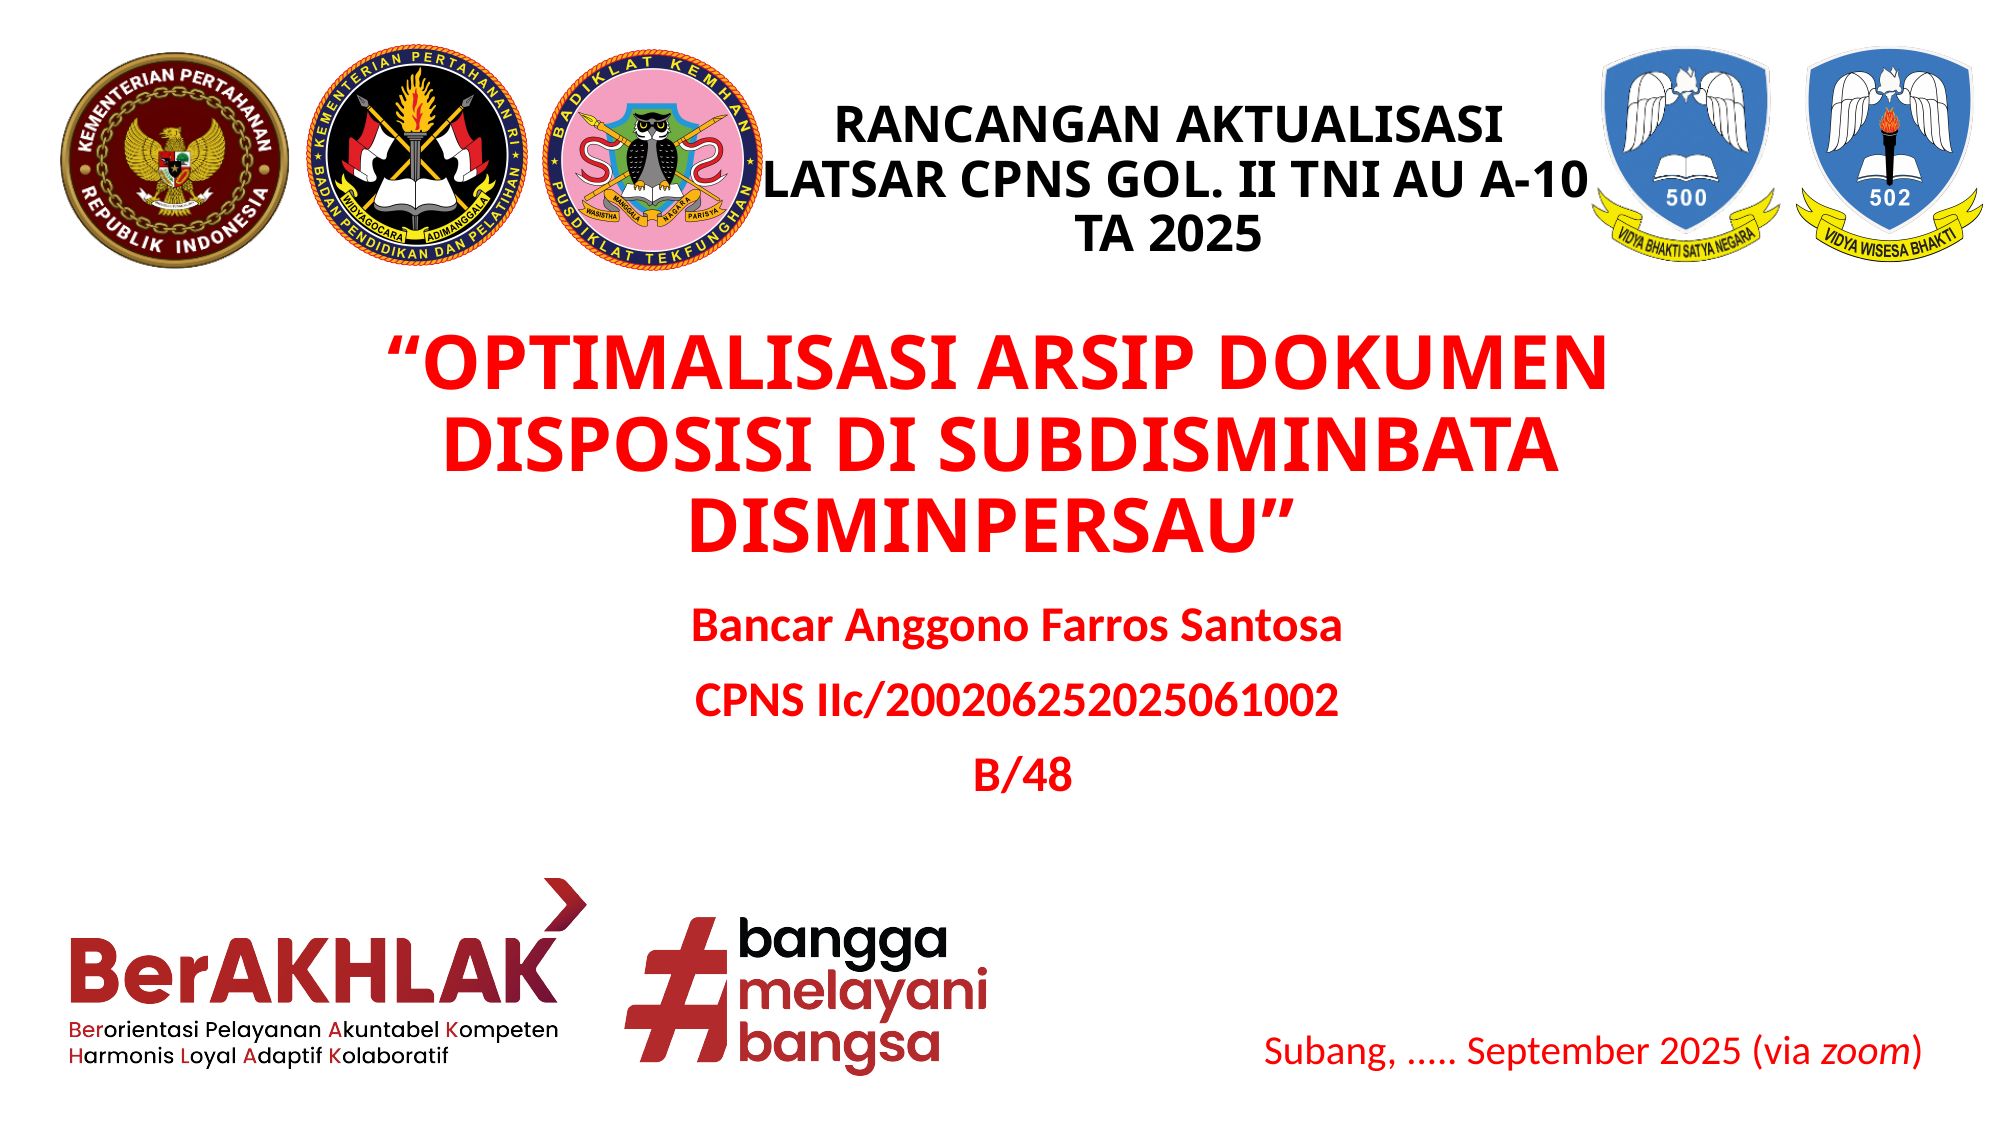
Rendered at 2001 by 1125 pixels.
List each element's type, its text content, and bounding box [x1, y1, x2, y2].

picture [1575, 43, 2000, 265]
picture [542, 49, 763, 271]
picture [57, 49, 292, 271]
picture [624, 917, 987, 1076]
title “OPTIMALISASI ARSIP DOKUMEN DISPOSISI DI SUBDISMINBATA DISMINPERSAU” [249, 439, 1750, 576]
picture [68, 878, 587, 1076]
text_box RANCANGAN AKTUALISASI LATSAR CPNS GOL. II TNI AU A-10 TA 2025 [743, 45, 1609, 271]
subtitle Bancar Anggono Farros Santosa CPNS IIc/200206252025061002 B/48 [249, 590, 1796, 861]
picture [306, 44, 528, 266]
text_box Subang, ..... September 2025 (via zoom) [843, 1021, 2000, 1082]
